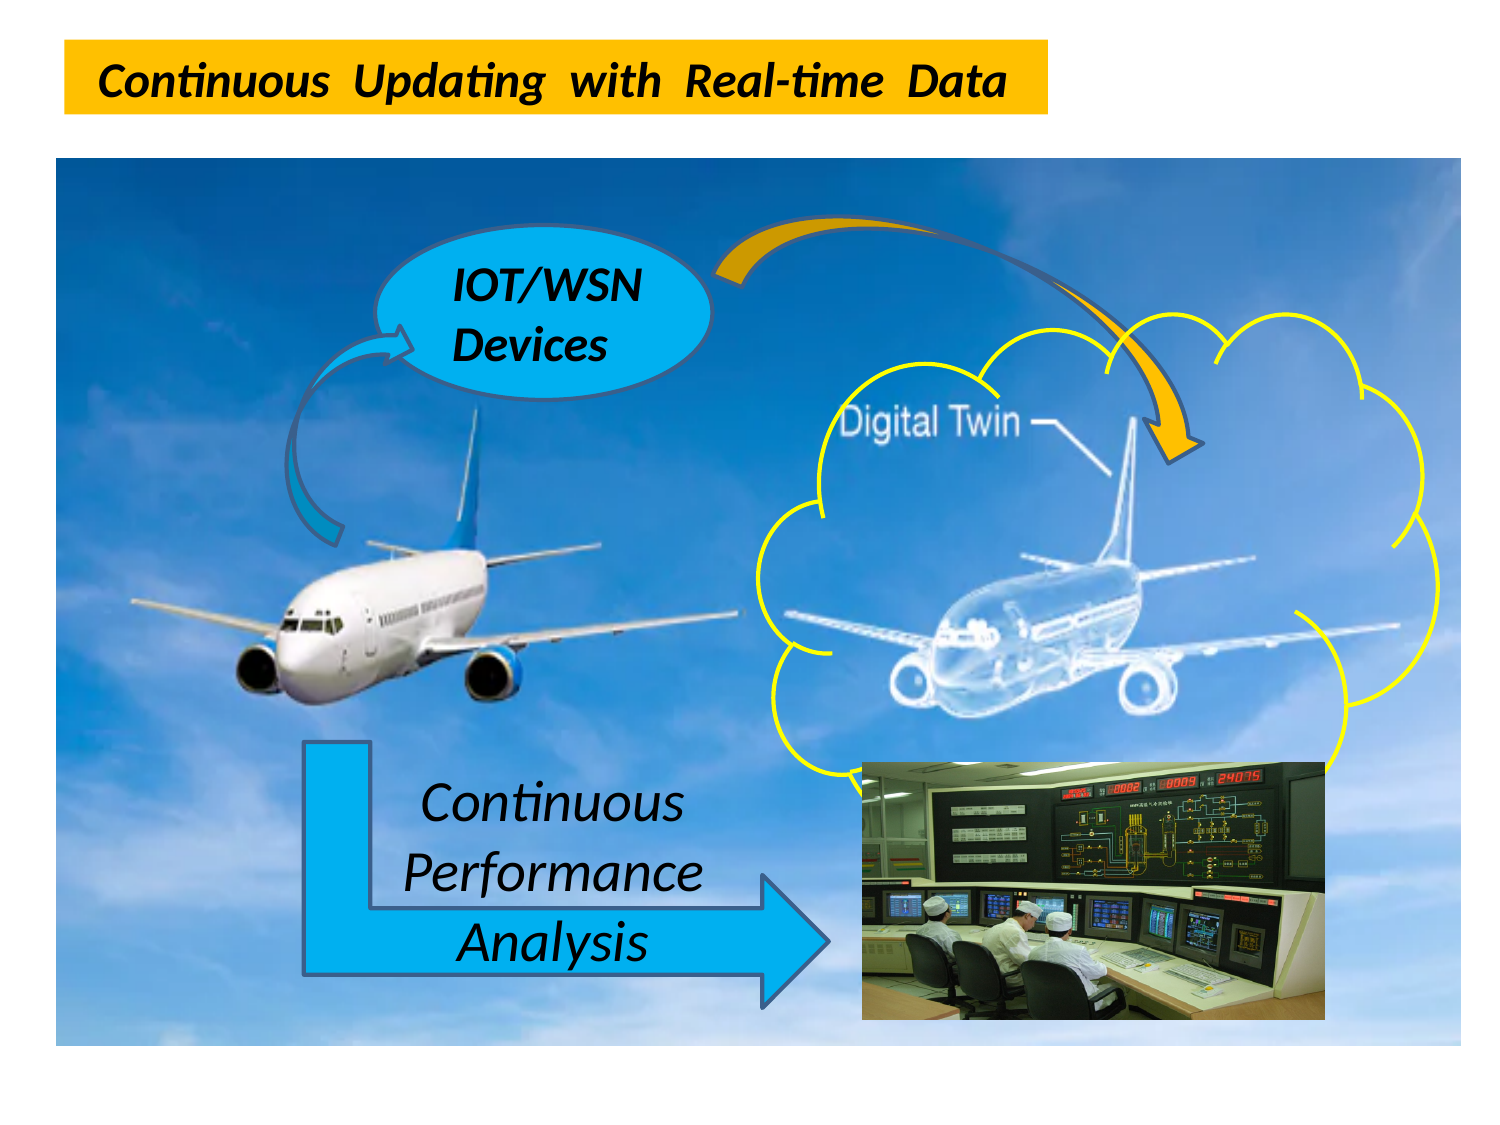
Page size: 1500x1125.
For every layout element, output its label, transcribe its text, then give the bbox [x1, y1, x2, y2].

text_box Continuous Updating with Real-time Data [64, 39, 1048, 115]
picture [56, 158, 1461, 1046]
